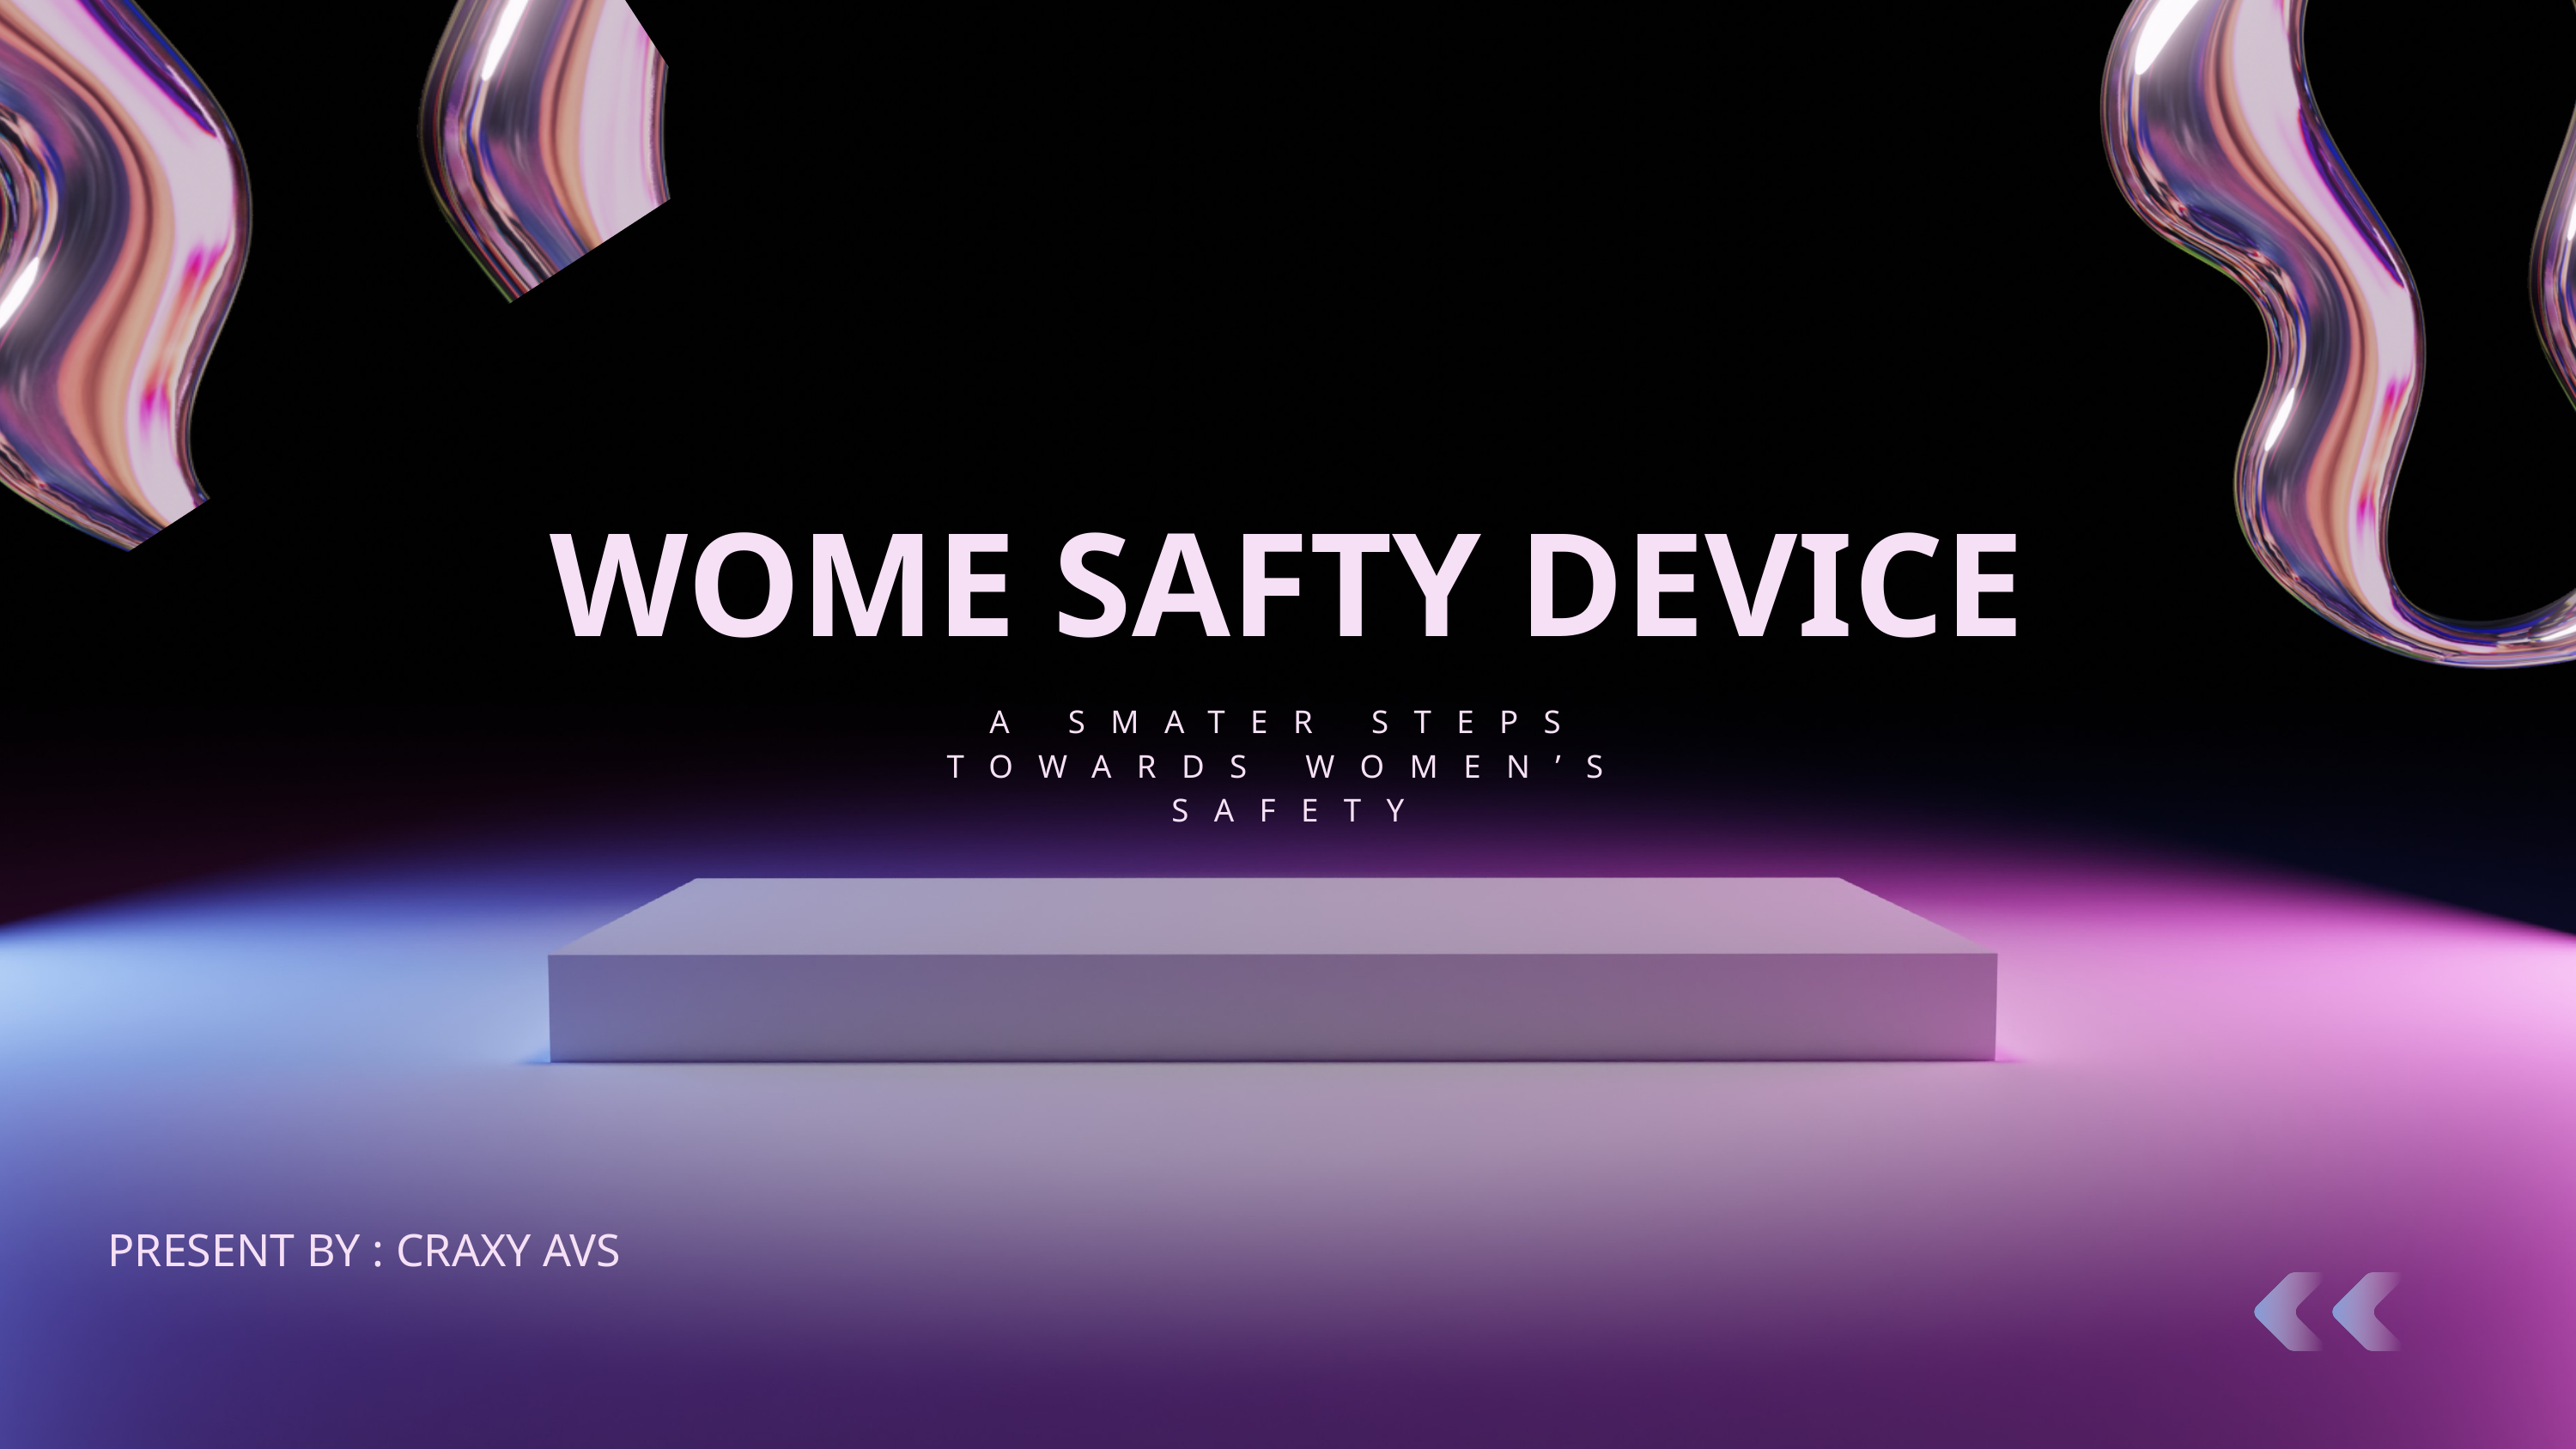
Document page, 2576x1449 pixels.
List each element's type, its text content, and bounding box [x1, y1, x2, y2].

text_box [0, 0, 2576, 1449]
text_box PRESENT BY : CRAXY AVS [107, 1213, 849, 1276]
text_box [0, 0, 730, 596]
text_box WOME SAFTY DEVICE [442, 464, 2134, 666]
text_box [2099, 0, 2576, 670]
text_box A SMATER STEPS TOWARDS WOMEN’S SAFETY [819, 695, 1757, 828]
text_box [2253, 1272, 2331, 1351]
text_box [2331, 1272, 2410, 1351]
